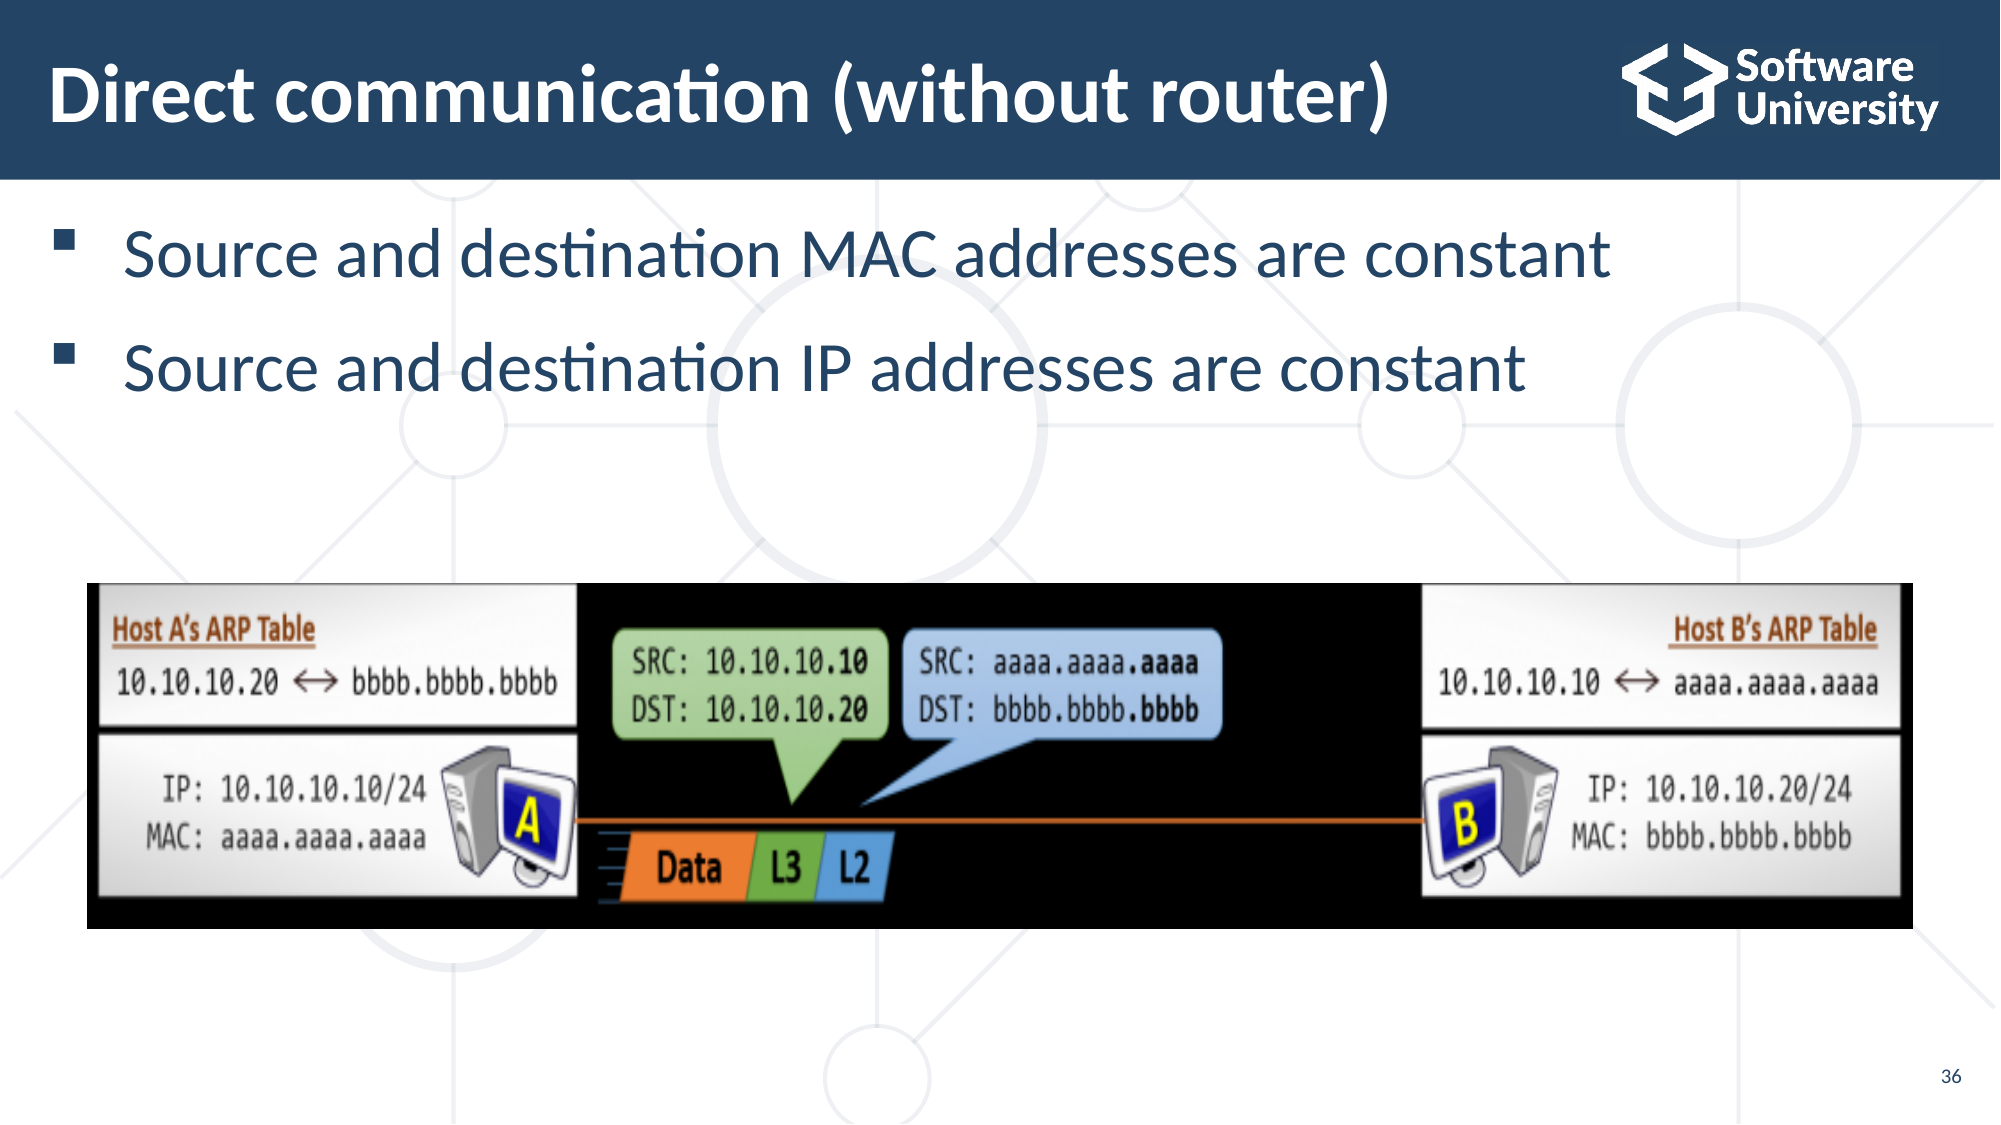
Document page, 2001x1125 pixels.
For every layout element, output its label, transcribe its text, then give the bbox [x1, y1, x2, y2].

picture [87, 583, 1913, 930]
title Direct communication (without router) [31, 16, 1591, 162]
list Source and destination MAC addresses are constant Source and destination IP addresses are constant [31, 196, 1970, 1050]
picture [1622, 43, 1939, 136]
slide_number 36 [1897, 1049, 1968, 1101]
